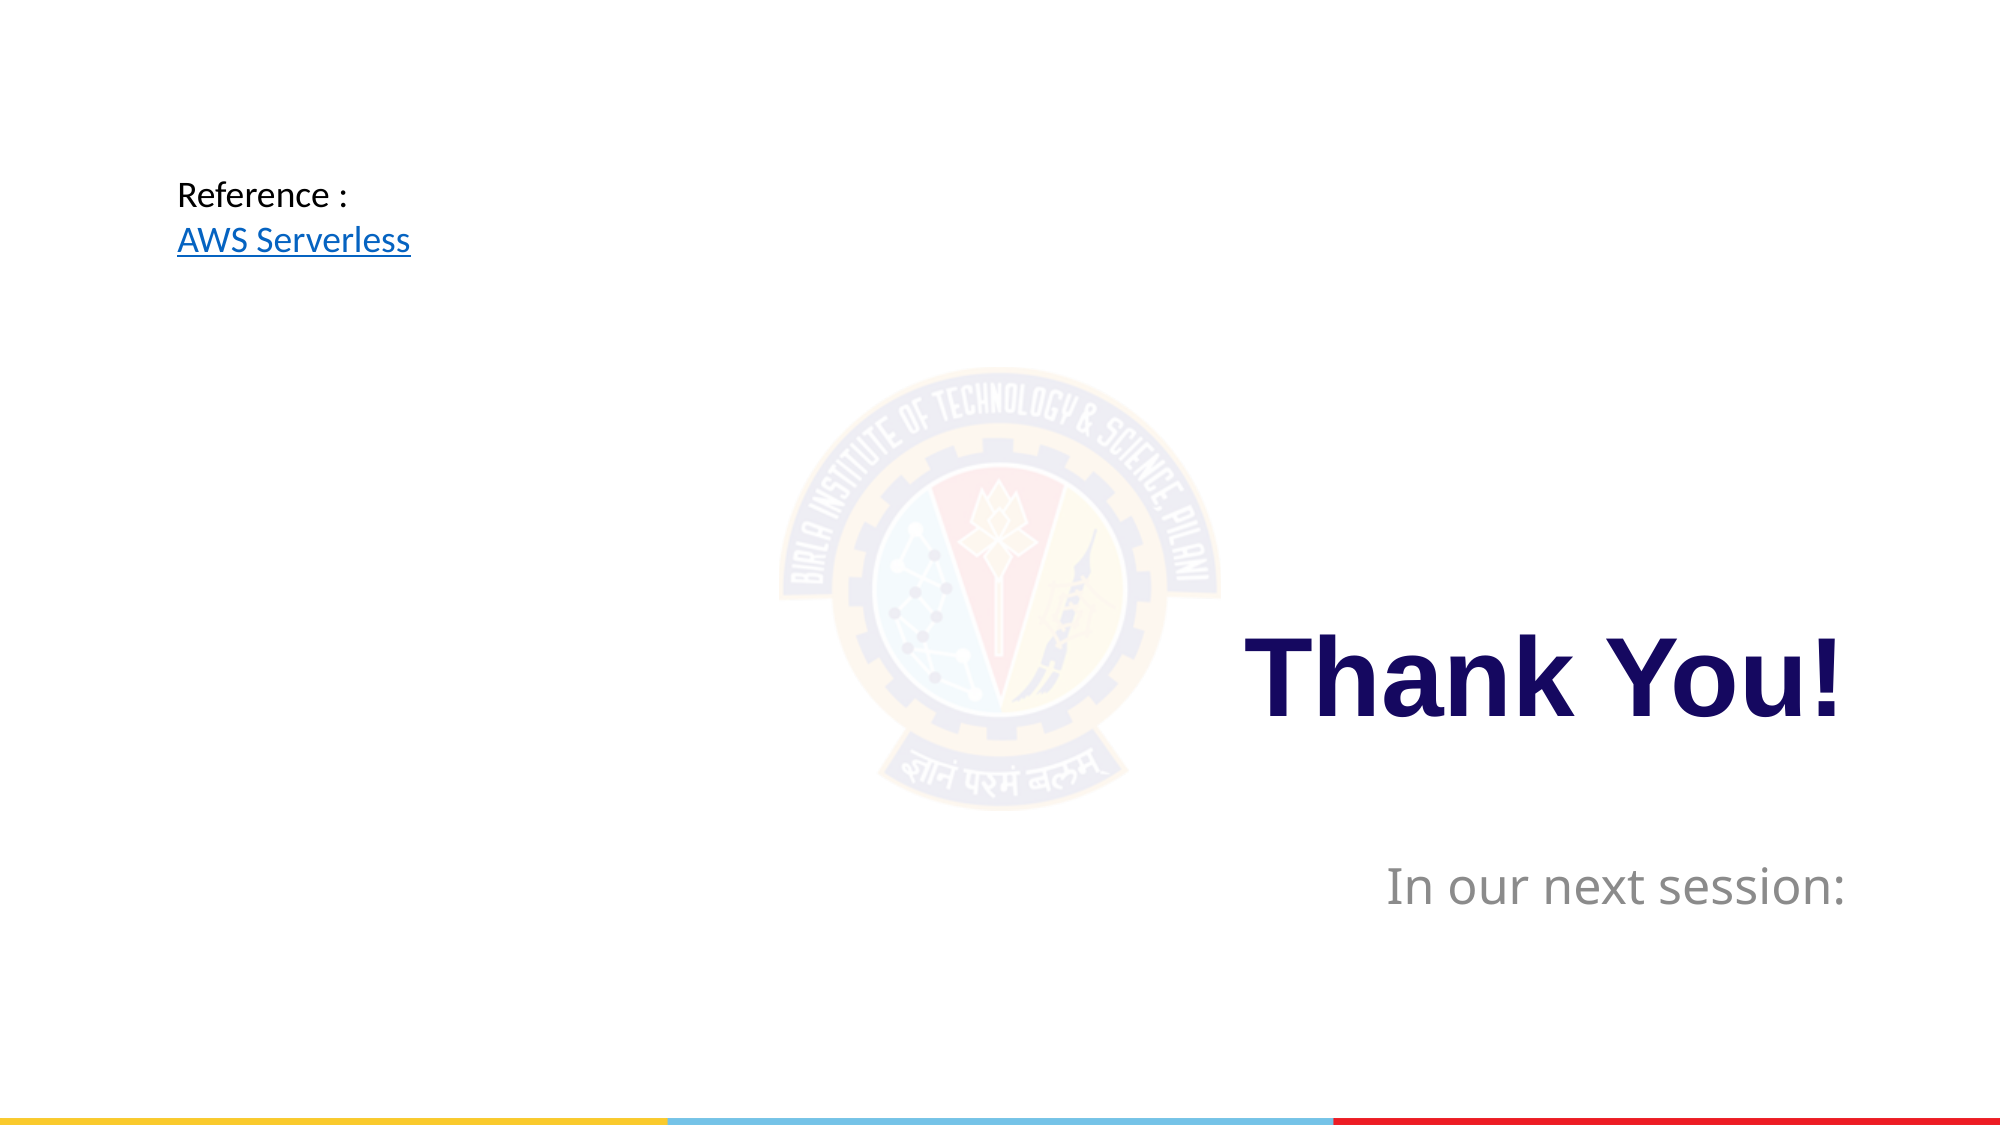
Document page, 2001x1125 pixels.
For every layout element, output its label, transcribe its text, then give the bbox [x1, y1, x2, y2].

title Thank You! [136, 600, 1862, 749]
text_box Reference : AWS Serverless [162, 162, 1113, 268]
picture [0, 1118, 2000, 1125]
list In our next session: [136, 853, 1862, 1100]
